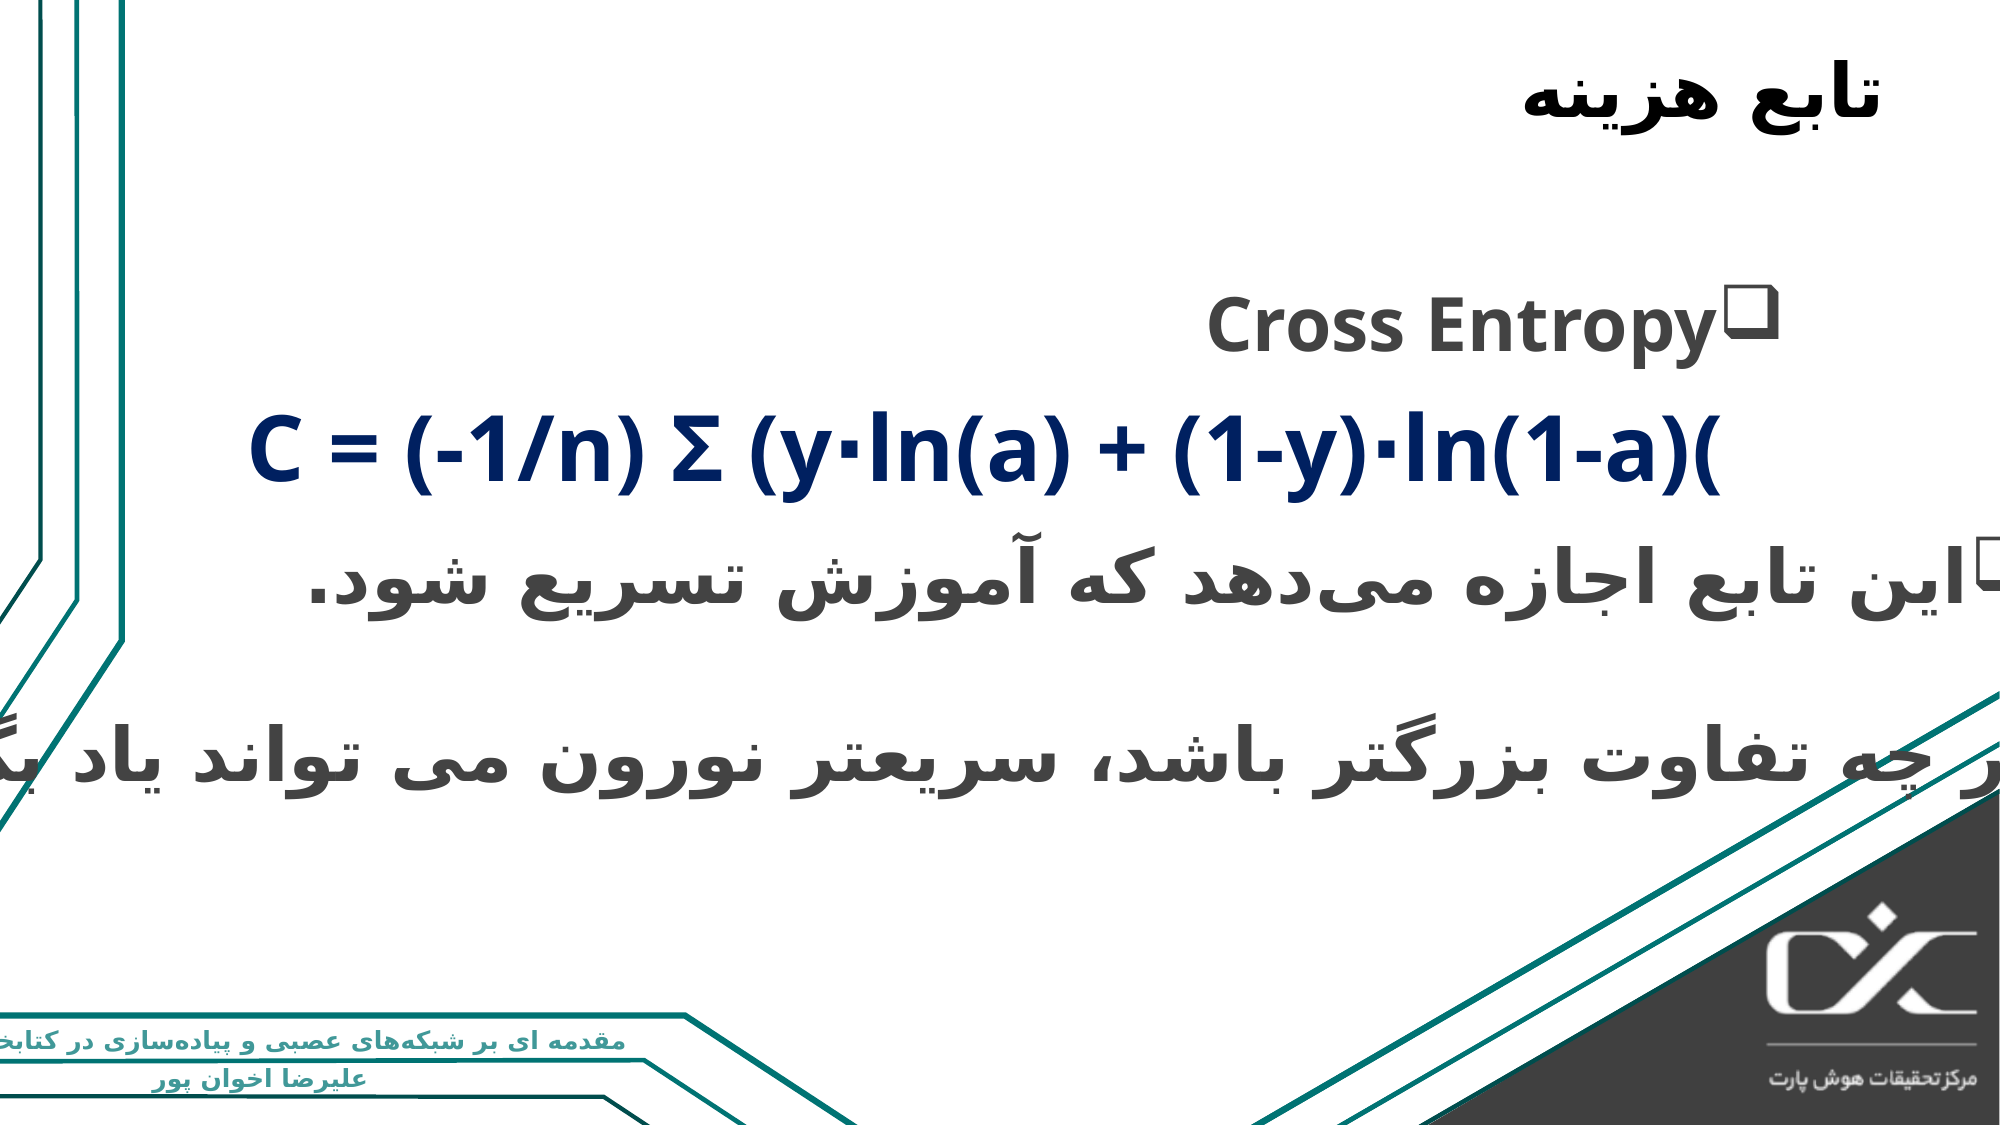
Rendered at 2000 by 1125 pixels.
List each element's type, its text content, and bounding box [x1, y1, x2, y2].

picture [1668, 874, 1850, 980]
picture [1668, 874, 1682, 882]
text_box این تابع اجازه می‌دهد که آموزش تسریع شود. [289, 507, 2000, 626]
text_box هر چه تفاوت بزرگتر باشد، سریعتر نورون می تواند یاد بگیرد. [0, 685, 2000, 804]
picture [1668, 874, 2000, 1121]
picture [1668, 874, 1768, 932]
text_box C = (-1/n) Σ (y⋅ln(a) + (1-y)⋅ln(1-a)( [75, 366, 1862, 508]
text_box Cross Entropy [1189, 255, 1807, 366]
title تابع هزینه [199, 45, 1900, 246]
